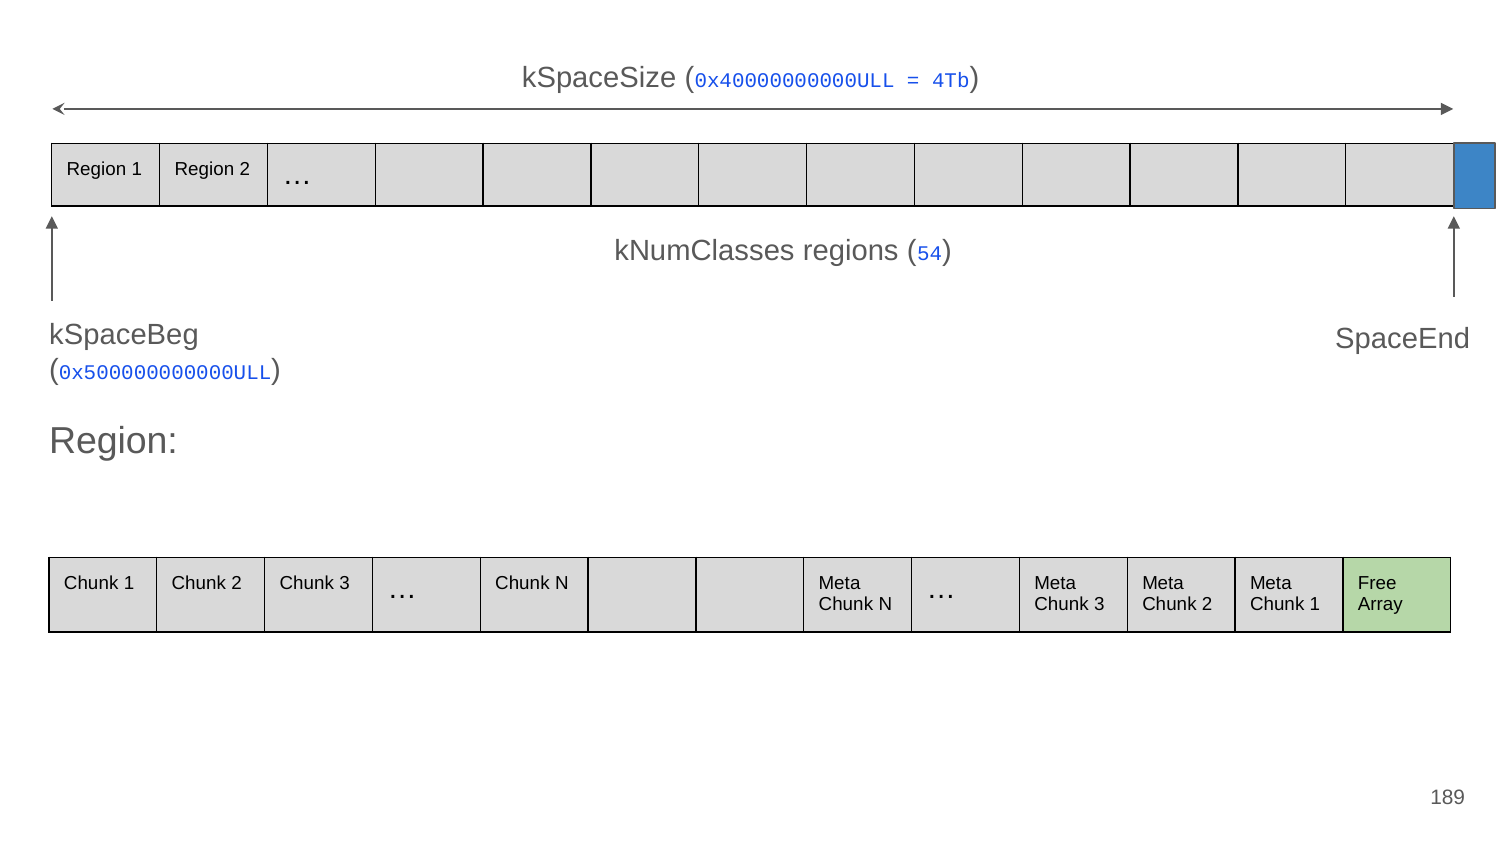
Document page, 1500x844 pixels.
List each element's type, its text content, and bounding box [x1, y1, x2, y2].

table_header [1346, 144, 1453, 205]
table_header … [912, 558, 1019, 631]
table_header [376, 144, 482, 205]
table_header [915, 144, 1022, 205]
table_header Chunk 1 [50, 558, 156, 631]
text_box SpaceEnd [1187, 304, 1486, 370]
text_box [1453, 142, 1495, 209]
table_header [1239, 144, 1345, 205]
text_box kNumClasses regions (54) [599, 216, 1043, 282]
text_box kSpaceSize (0x40000000000ULL = 4Tb) [506, 43, 999, 108]
table_header Chunk 3 [265, 558, 372, 631]
table_header … [268, 144, 375, 205]
table_header Meta Chunk 2 [1128, 558, 1234, 631]
table_header Chunk 2 [157, 558, 264, 631]
text_box kSpaceBeg (0x500000000000ULL) [34, 300, 333, 401]
text_box Region: [34, 401, 797, 477]
table_header [697, 558, 803, 631]
table_header [589, 558, 695, 631]
table_header Meta Chunk 3 [1020, 558, 1127, 631]
table_header Region 1 [52, 144, 159, 205]
table_header Meta Chunk N [804, 558, 911, 631]
slide_number 189 [1389, 764, 1480, 830]
table_header [1131, 144, 1237, 205]
table_header … [373, 558, 480, 631]
table_header Meta Chunk 1 [1236, 558, 1342, 631]
table_header Region 2 [160, 144, 267, 205]
table_header [592, 144, 698, 205]
table_header [1023, 144, 1129, 205]
table_header [699, 144, 806, 205]
table_header [807, 144, 914, 205]
table_header [484, 144, 590, 205]
table_header Free Array [1344, 558, 1450, 631]
table_header Chunk N [481, 558, 587, 631]
